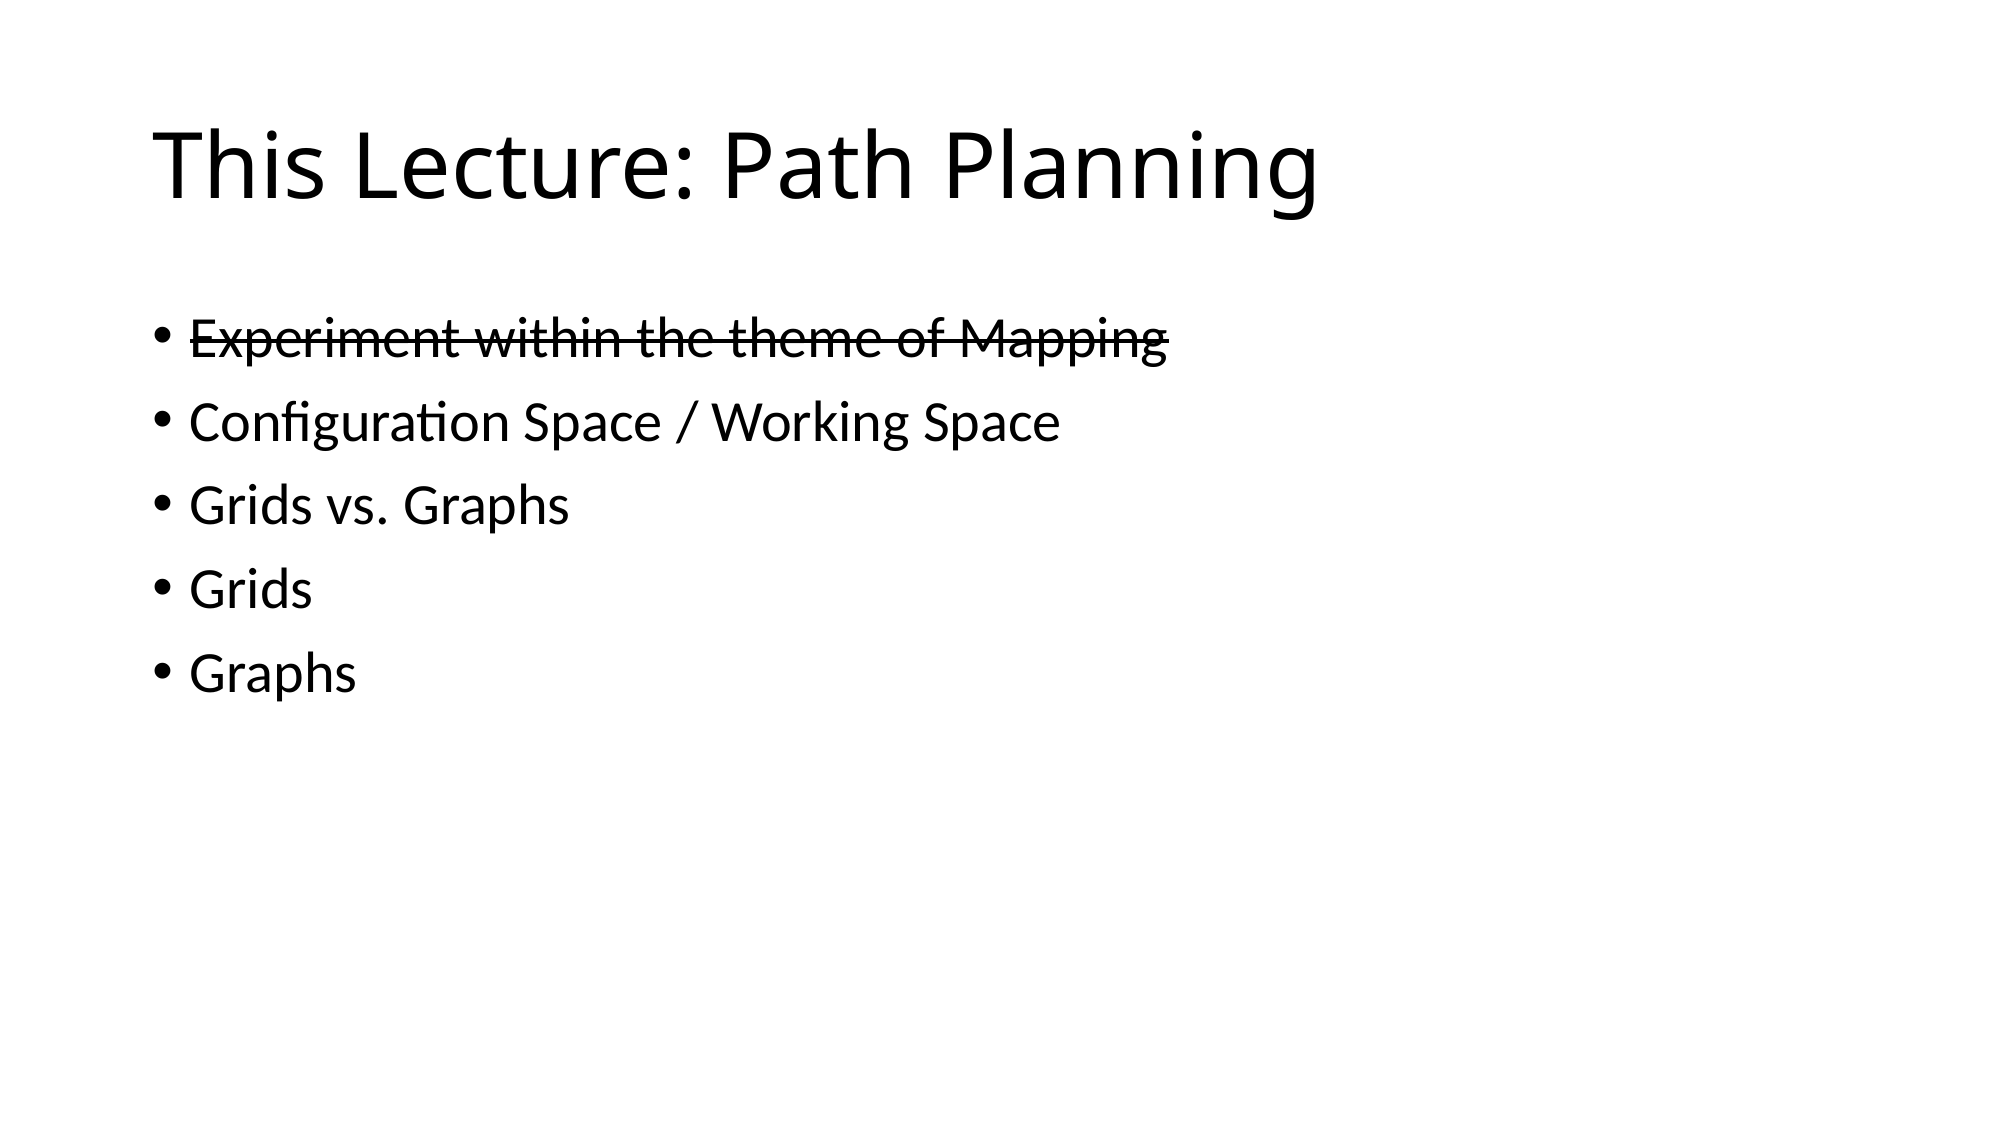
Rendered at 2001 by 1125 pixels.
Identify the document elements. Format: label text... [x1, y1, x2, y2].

list Experiment within the theme of Mapping Configuration Space / Working Space Grids vs. Graphs Grids Graphs [137, 299, 1863, 1014]
title This Lecture: Path Planning [137, 59, 1863, 278]
